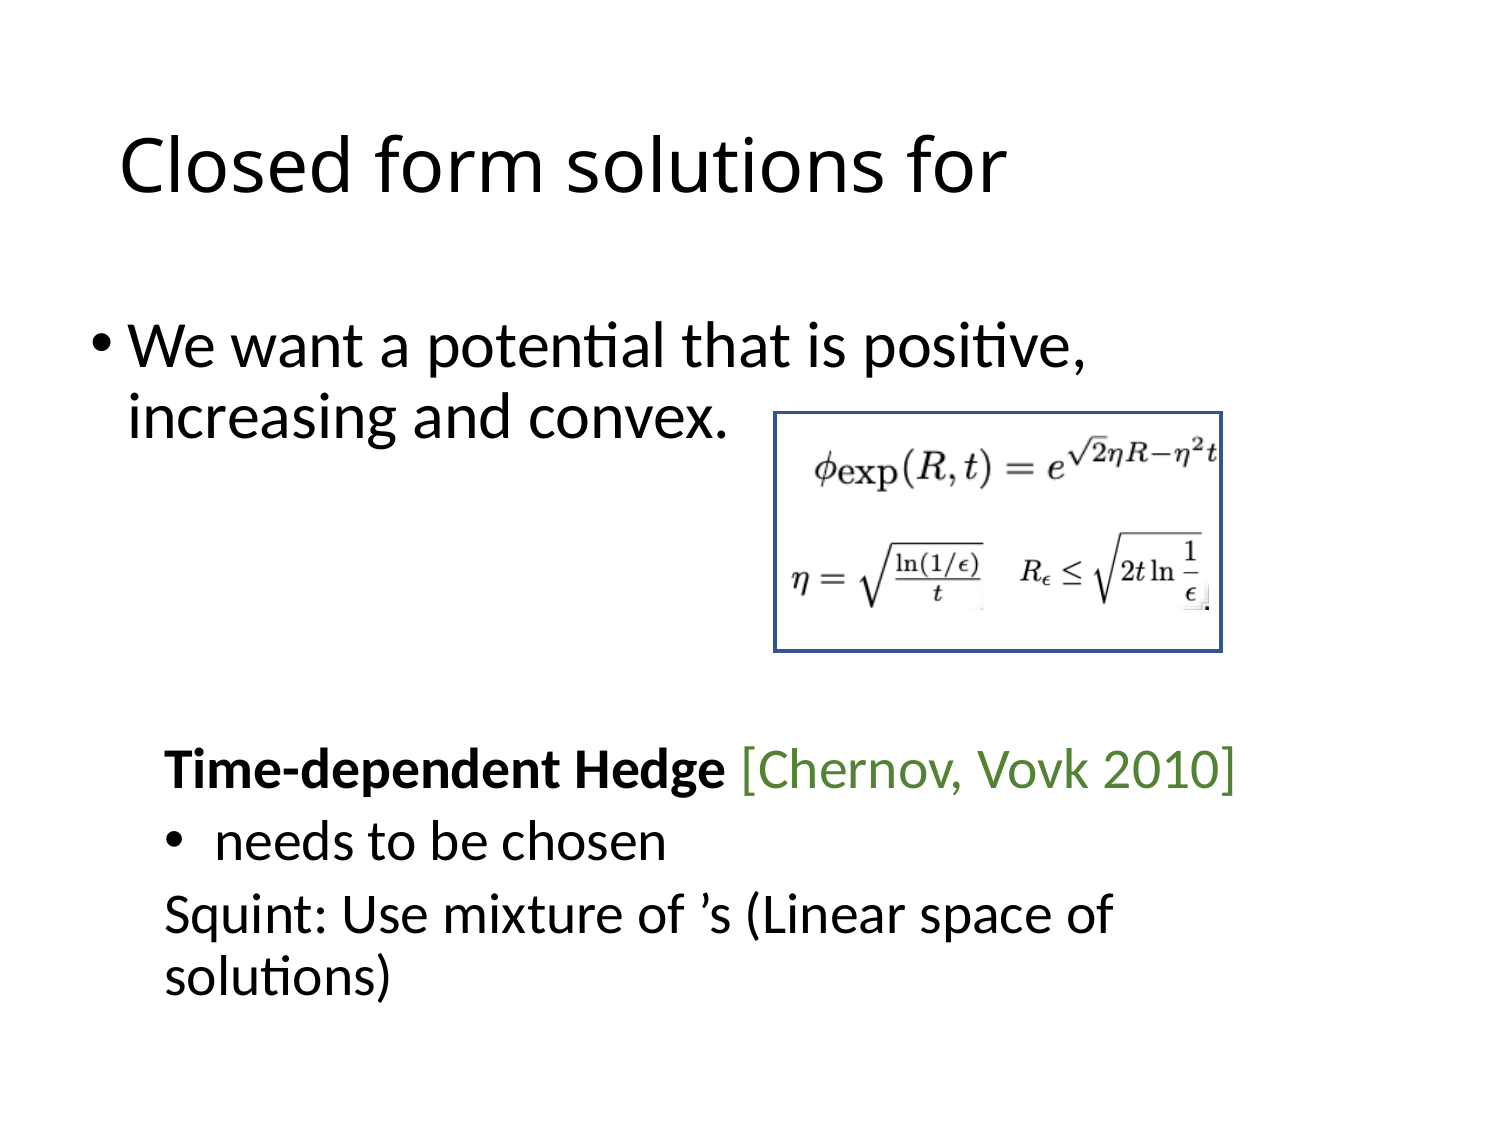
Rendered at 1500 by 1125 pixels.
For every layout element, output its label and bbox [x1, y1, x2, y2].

text_box [774, 401, 1221, 652]
